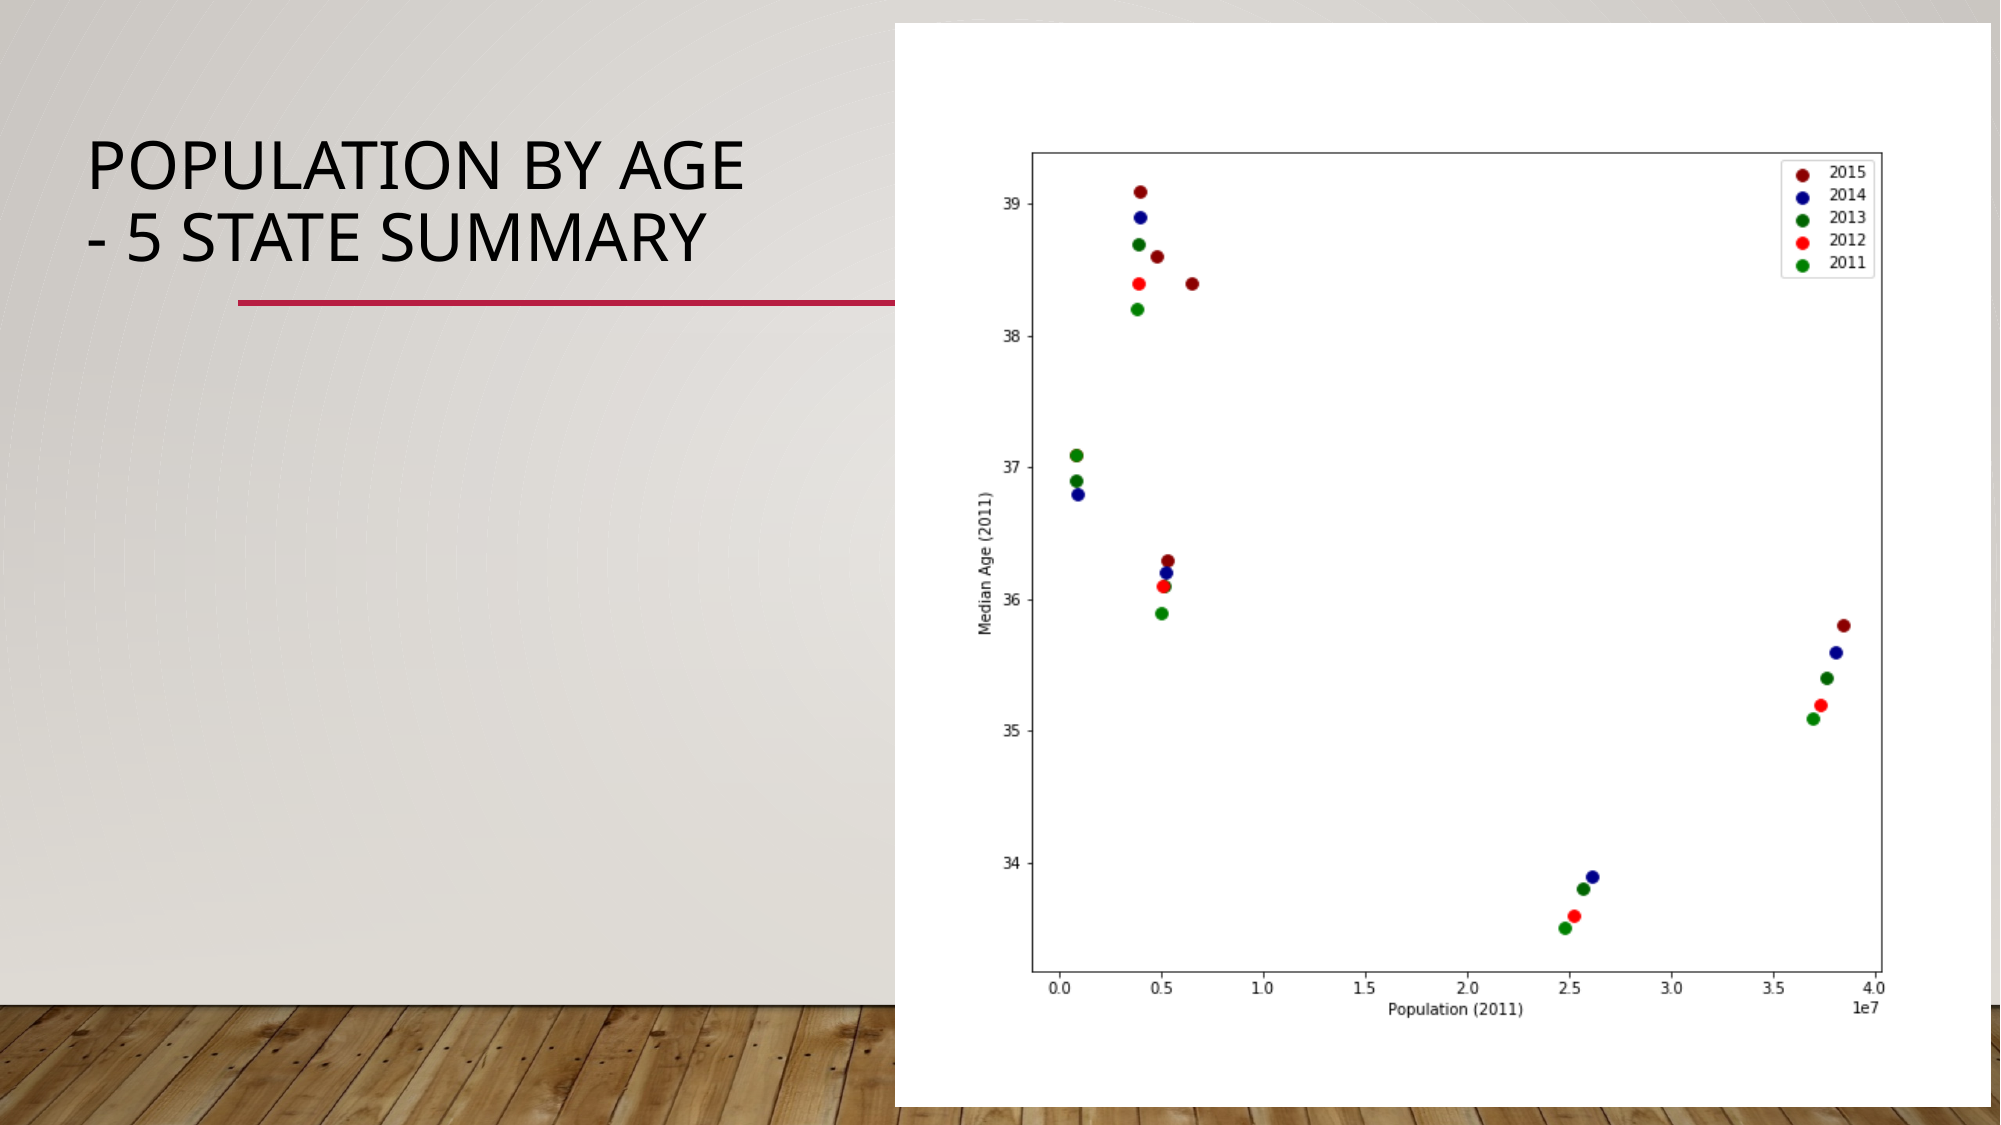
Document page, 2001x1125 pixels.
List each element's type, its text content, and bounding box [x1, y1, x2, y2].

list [895, 23, 1991, 1108]
picture [0, 1005, 2000, 1125]
title Population by age - 5 State Summary [71, 124, 769, 298]
